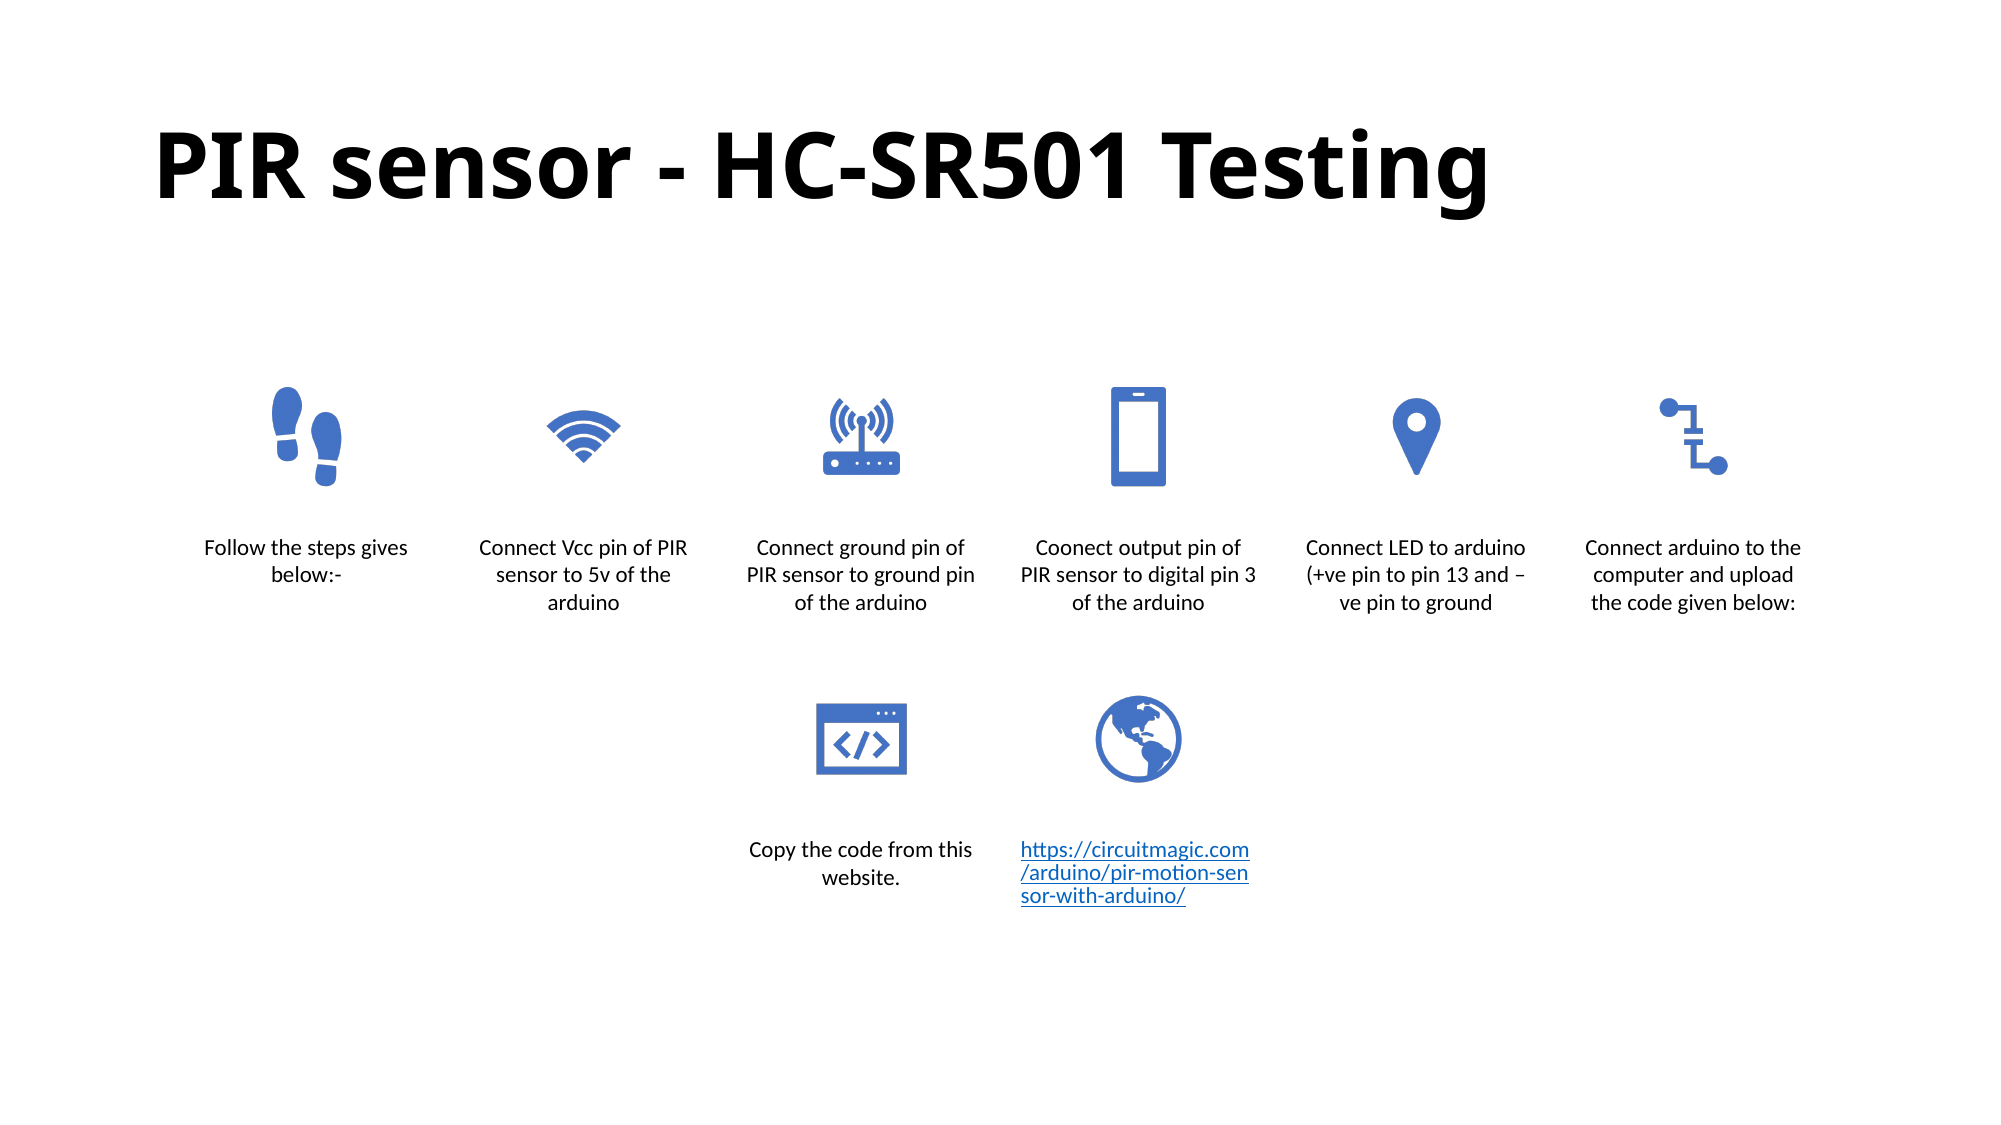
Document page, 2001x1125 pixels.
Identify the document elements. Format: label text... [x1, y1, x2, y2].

title PIR sensor - HC-SR501 Testing [137, 59, 1863, 278]
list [137, 299, 1863, 1014]
